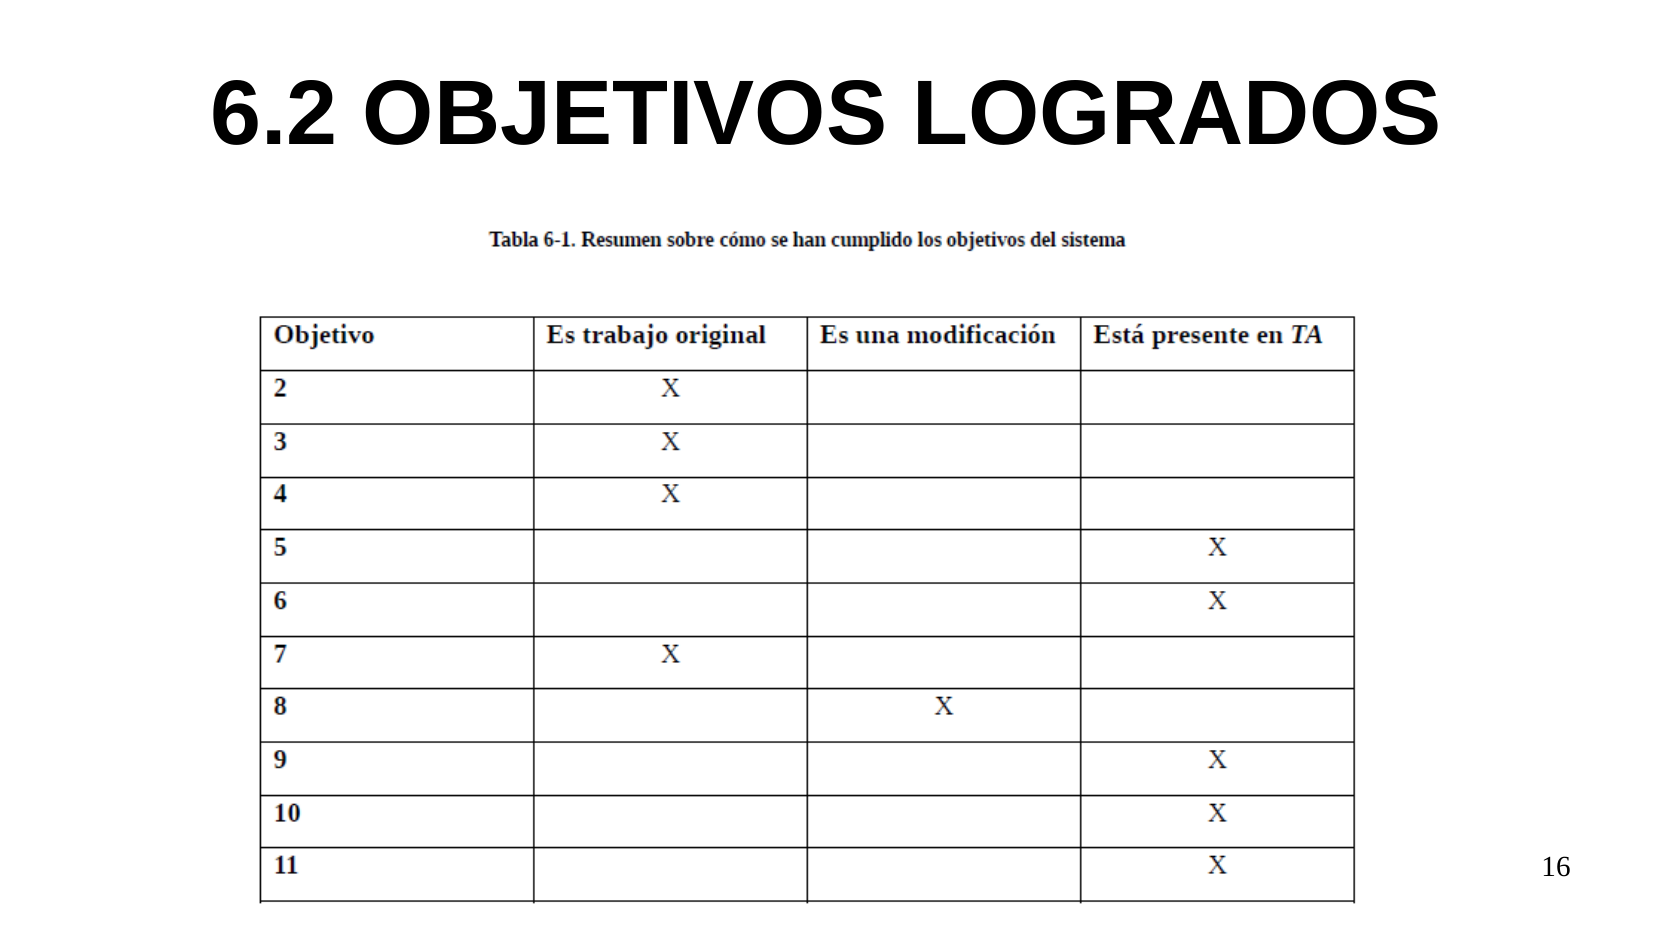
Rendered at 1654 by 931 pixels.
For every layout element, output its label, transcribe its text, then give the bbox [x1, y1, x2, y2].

title 6.2 OBJETIVOS LOGRADOS [0, 12, 1654, 218]
slide_number 16 [1185, 847, 1571, 912]
picture [251, 217, 1373, 908]
